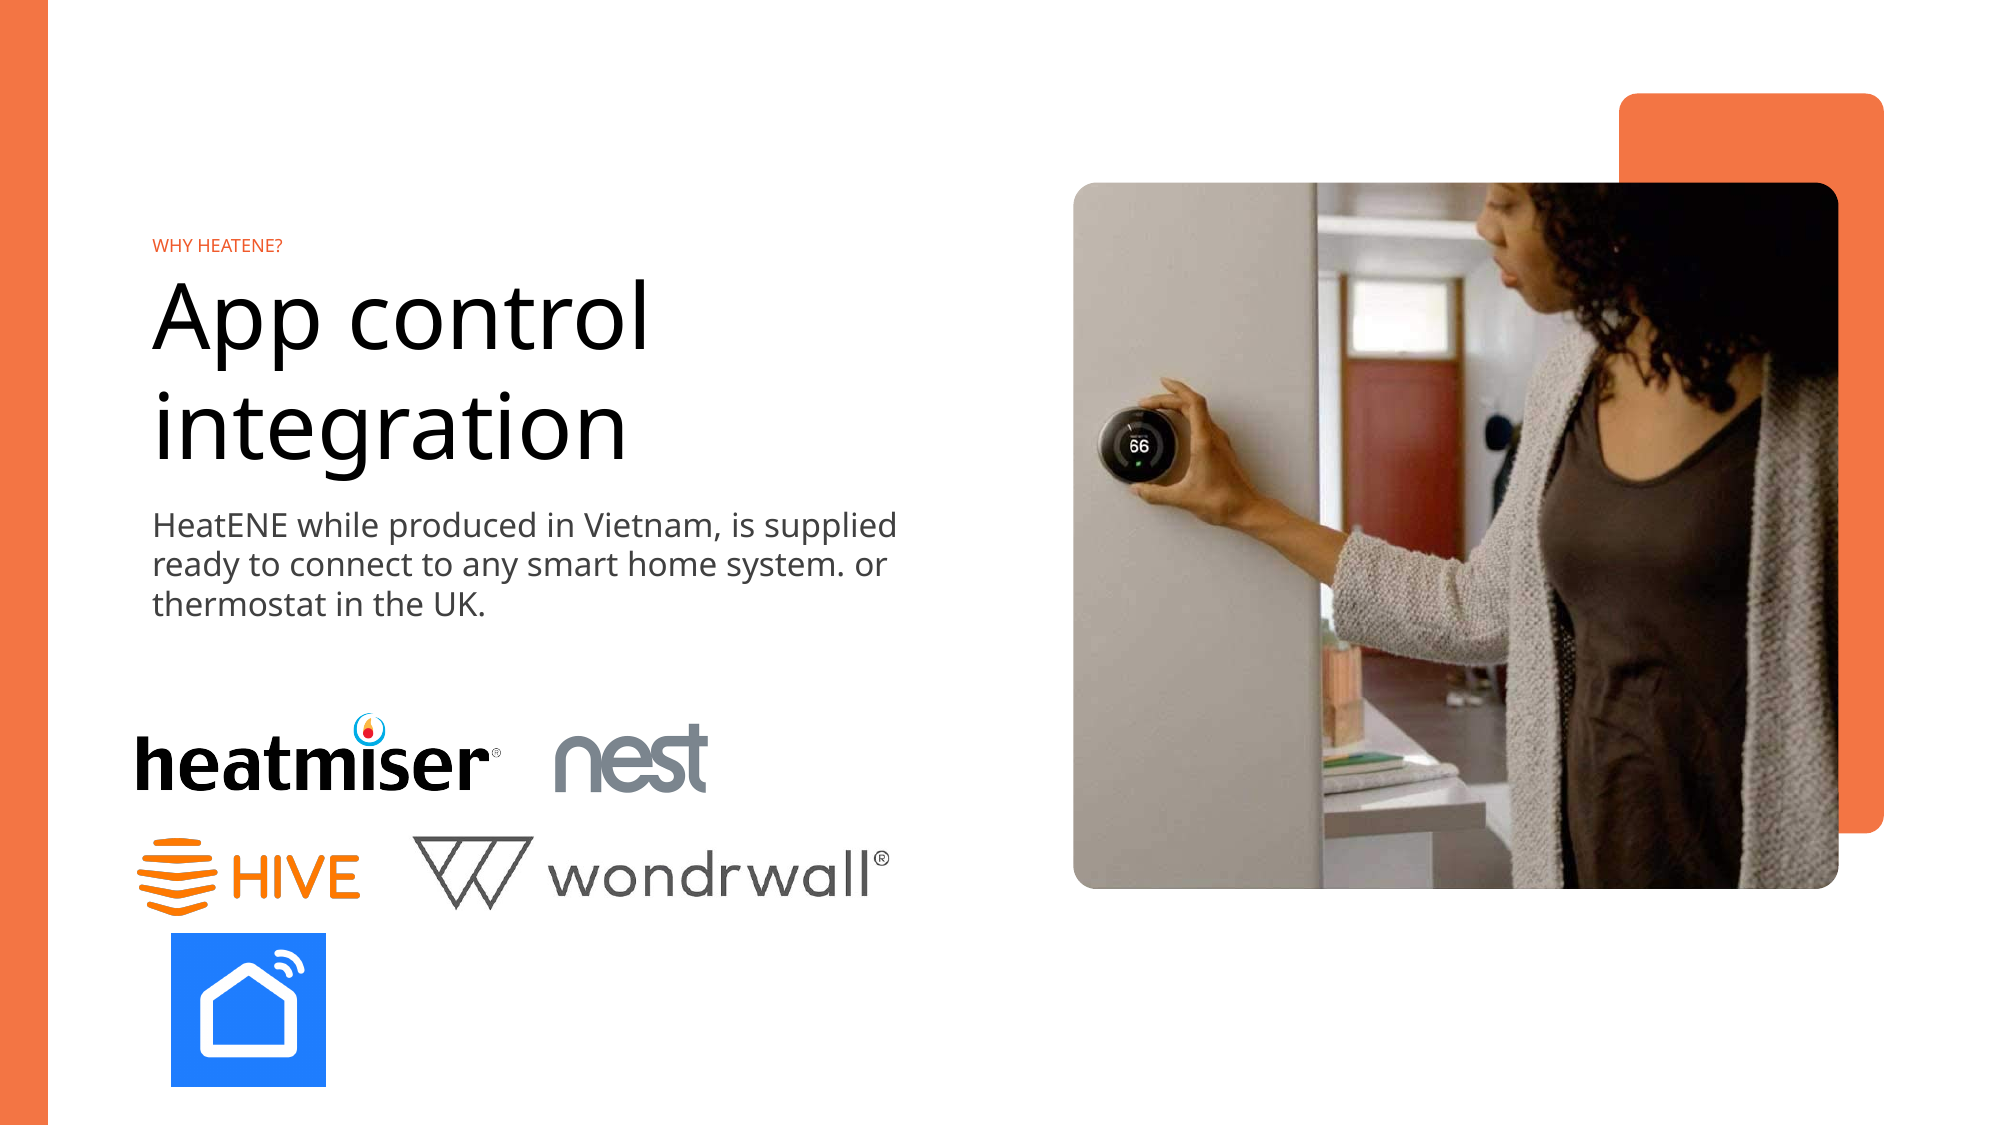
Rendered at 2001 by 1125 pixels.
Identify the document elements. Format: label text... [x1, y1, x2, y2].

text_box [0, 0, 49, 1125]
picture [1073, 182, 1839, 889]
text_box WHY HEATENE? [137, 228, 588, 250]
text_box HeatENE while produced in Vietnam, is supplied ready to connect to any smart home system. or thermostat in the UK. [137, 496, 971, 631]
text_box [1618, 92, 1885, 835]
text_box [137, 713, 890, 916]
picture [171, 933, 326, 1087]
text_box App control integration [137, 250, 927, 486]
